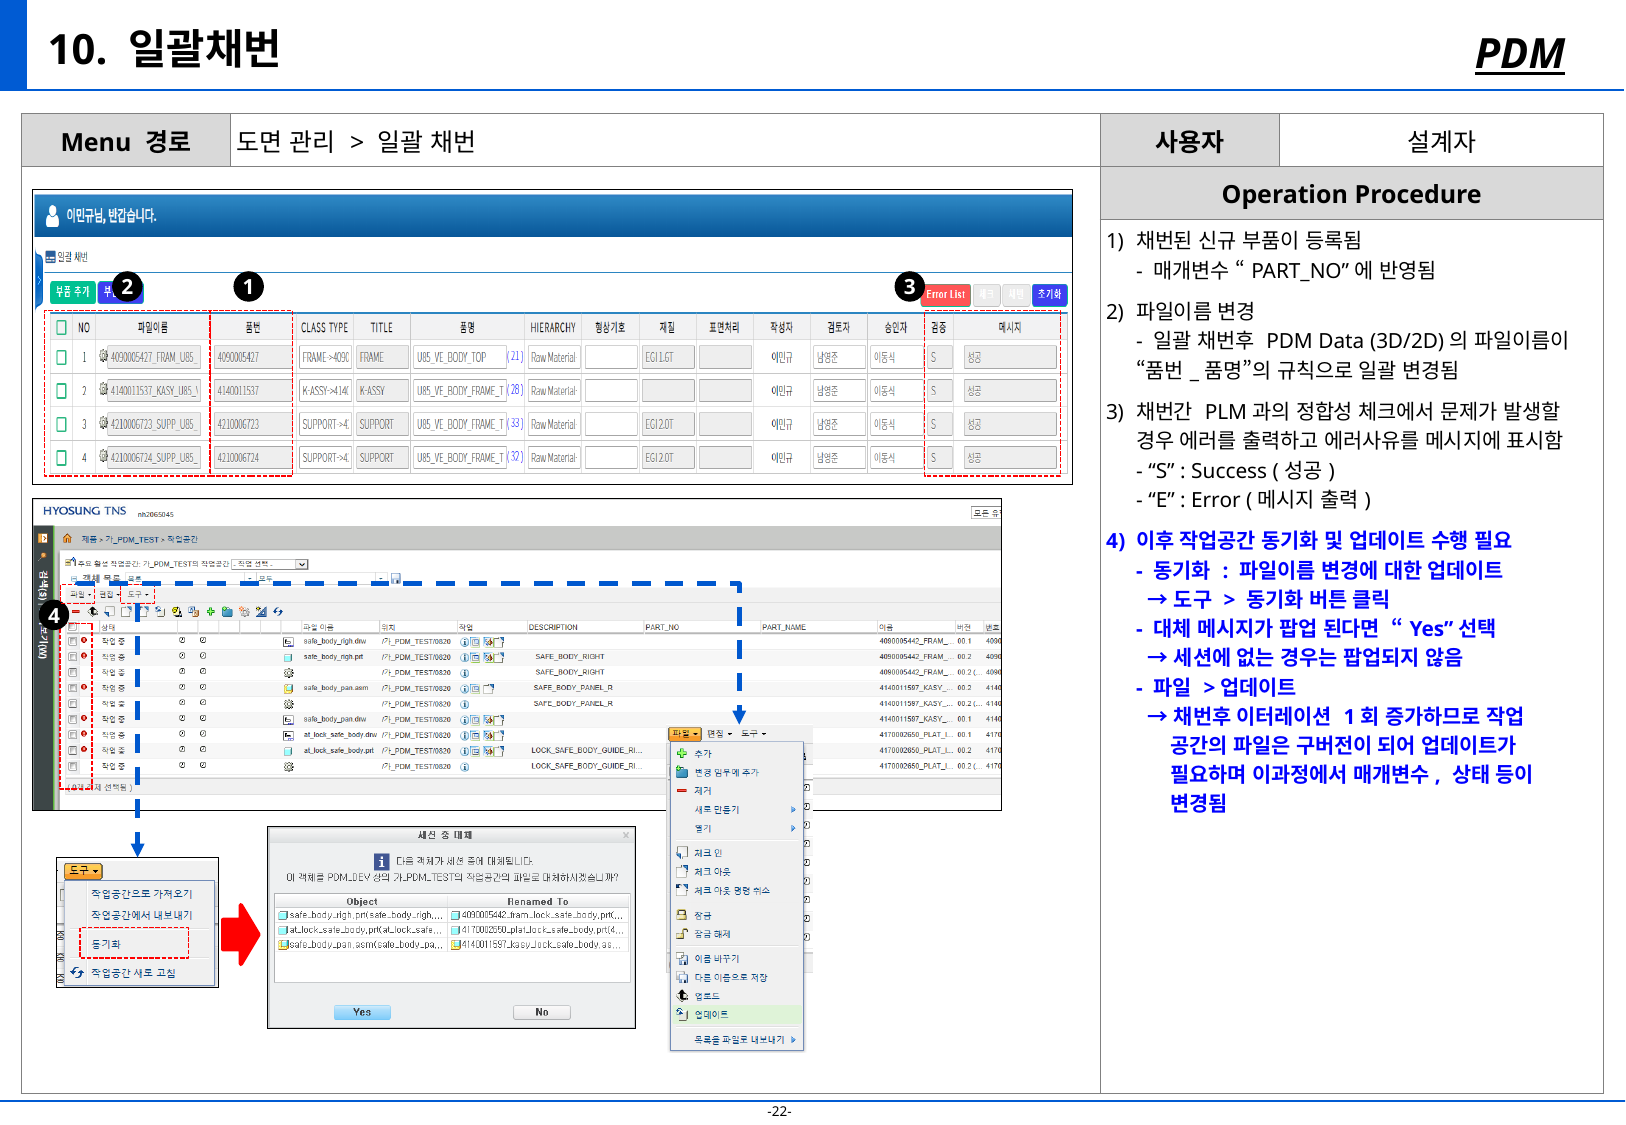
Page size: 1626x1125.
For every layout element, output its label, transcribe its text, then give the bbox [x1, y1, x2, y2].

picture [267, 826, 636, 1030]
table_header Menu 경로 [22, 114, 230, 166]
table_cell Operation Procedure [1101, 167, 1603, 219]
title 10. 일괄채번 [32, 14, 1593, 81]
table_cell [22, 167, 1100, 1093]
picture [56, 857, 219, 988]
table_header 도면 관리 > 일괄 채번 [231, 114, 1100, 166]
table_header 사용자 [1101, 114, 1279, 166]
picture [32, 498, 338, 811]
text_box [223, 902, 261, 967]
picture [479, 498, 1002, 1056]
picture [32, 188, 1073, 485]
table_cell 채번된 신규 부품이 등록됨 - 매개변수 “PART_NO”에 반영됨 파일이름 변경 - 일괄 채번후 PDM Data (3D/2D)의 파일이름이 “품번_품명”의 규칙으로 일괄 변경됨 채번간 PLM과의 정합성 체크에서 문제가 발생할 경우 에러를 출력하고 에러사유를 메시지에 표시함 - “S” : Success (성공) - “E” : Error (메시지 출력) 이후 작업공간 동기화 및 업데이트 수행 필요 - 동기화 : 파일이름 변경에 대한 업데이트 → 도구 > 동기화 버튼 클릭 - 대체 메시지가 팝업 된다면 “Yes”선택 → 세션에 없는 경우는 팝업되지 않음 - 파일 >업데이트 → 채번후 이터레이션 1회 증가하므로 작업 공간의 파일은 구버전이 되어 업데이트가 필요하며 이과정에서 매개변수, 상태 등이 변경됨 [1101, 220, 1603, 1093]
text_box PDM [1320, 19, 1581, 85]
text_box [338, 323, 479, 986]
table_header 설계자 [1280, 114, 1603, 166]
